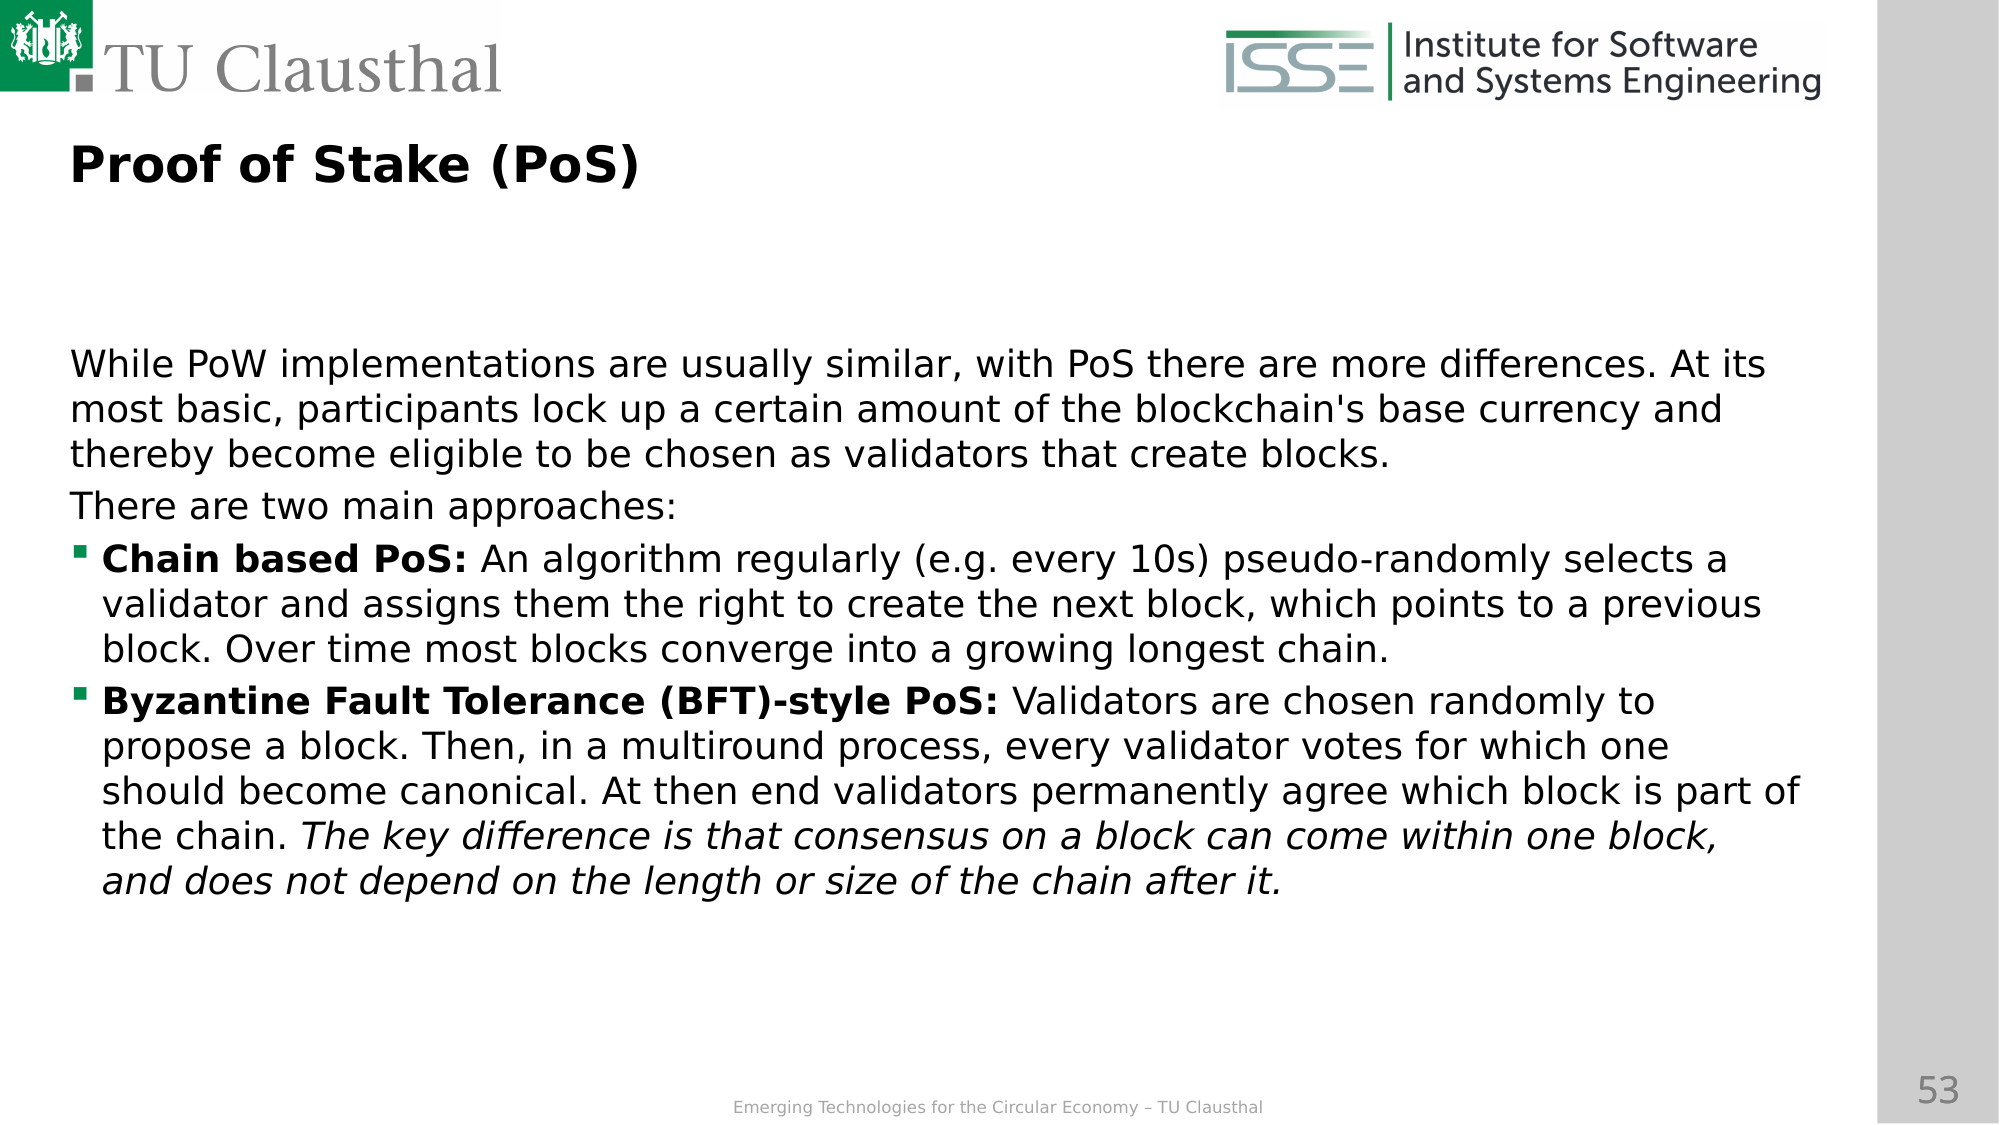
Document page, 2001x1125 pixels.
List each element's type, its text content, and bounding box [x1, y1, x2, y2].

text_box Proof of Stake (PoS) [54, 125, 1818, 207]
picture [1218, 22, 1826, 107]
picture [0, 0, 501, 92]
text_box While PoW implementations are usually similar, with PoS there are more differences. At its most basic, participants lock up a certain amount of the blockchain's base currency and thereby become eligible to be chosen as validators that create blocks. There are two main approaches: Chain based PoS: An algorithm regularly (e.g. every 10s) pseudo-randomly selects a validator and assigns them the right to create the next block, which points to a previous block. Over time most blocks converge into a growing longest chain. Byzantine Fault Tolerance (BFT)-style PoS: Validators are chosen randomly to propose a block. Then, in a multiround process, every validator votes for which one should become canonical. At then end validators permanently agree which block is part of the chain. The key difference is that consensus on a block can come within one block, and does not depend on the length or size of the chain after it. [54, 208, 1818, 1034]
